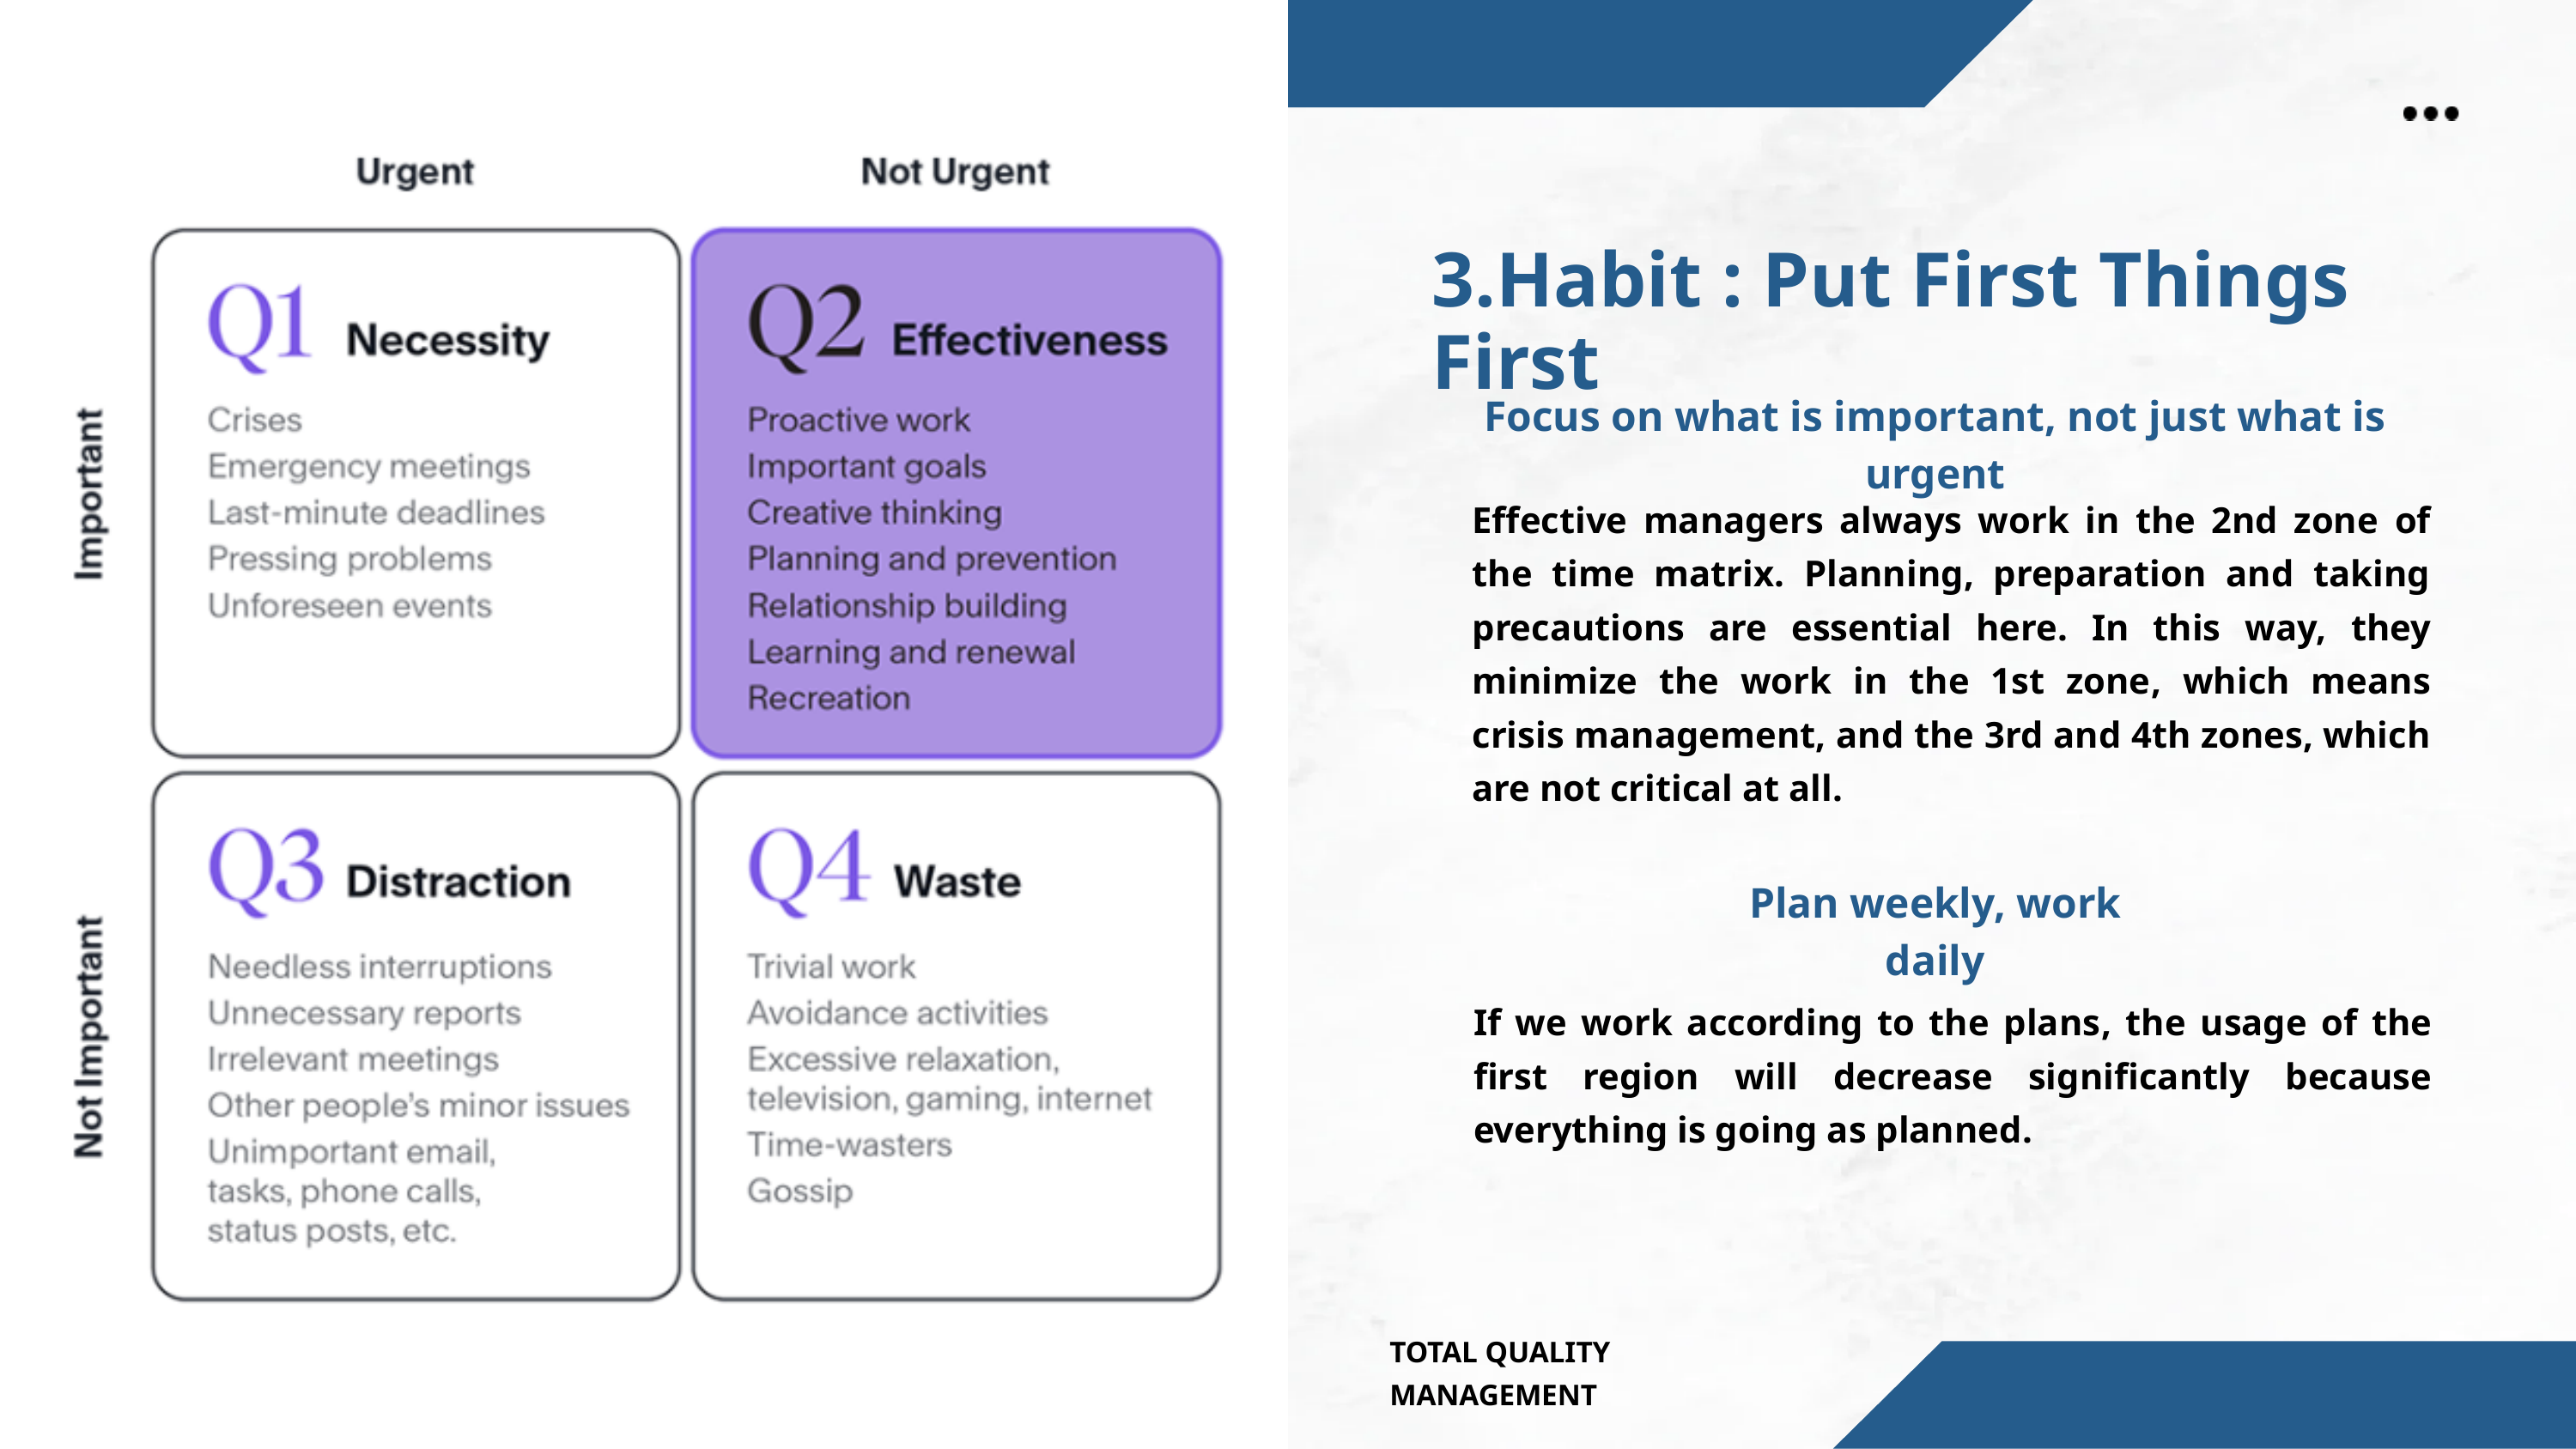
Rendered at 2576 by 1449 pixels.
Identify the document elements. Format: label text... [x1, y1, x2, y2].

text_box Effective managers always work in the 2nd zone of the time matrix. Planning, preparation and taking precautions are essential here. In this way, they minimize the work in the 1st zone, which means crisis management, and the 3rd and 4th zones, which are not critical at all. [1472, 498, 2432, 809]
text_box Focus on what is important, not just what is urgent [1429, 382, 2441, 498]
text_box Plan weekly, work daily [1704, 869, 2166, 985]
text_box [1291, 0, 2576, 1449]
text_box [1289, 0, 2033, 108]
text_box TOTAL QUALITY MANAGEMENT [1389, 1325, 1814, 1411]
text_box If we work according to the plans, the usage of the first region will decrease significantly because everything is going as planned. [1473, 989, 2433, 1151]
text_box 3.Habit : Put First Things First [1431, 239, 2475, 405]
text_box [1832, 1341, 2576, 1449]
text_box [2403, 106, 2459, 122]
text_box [0, 0, 1289, 1449]
